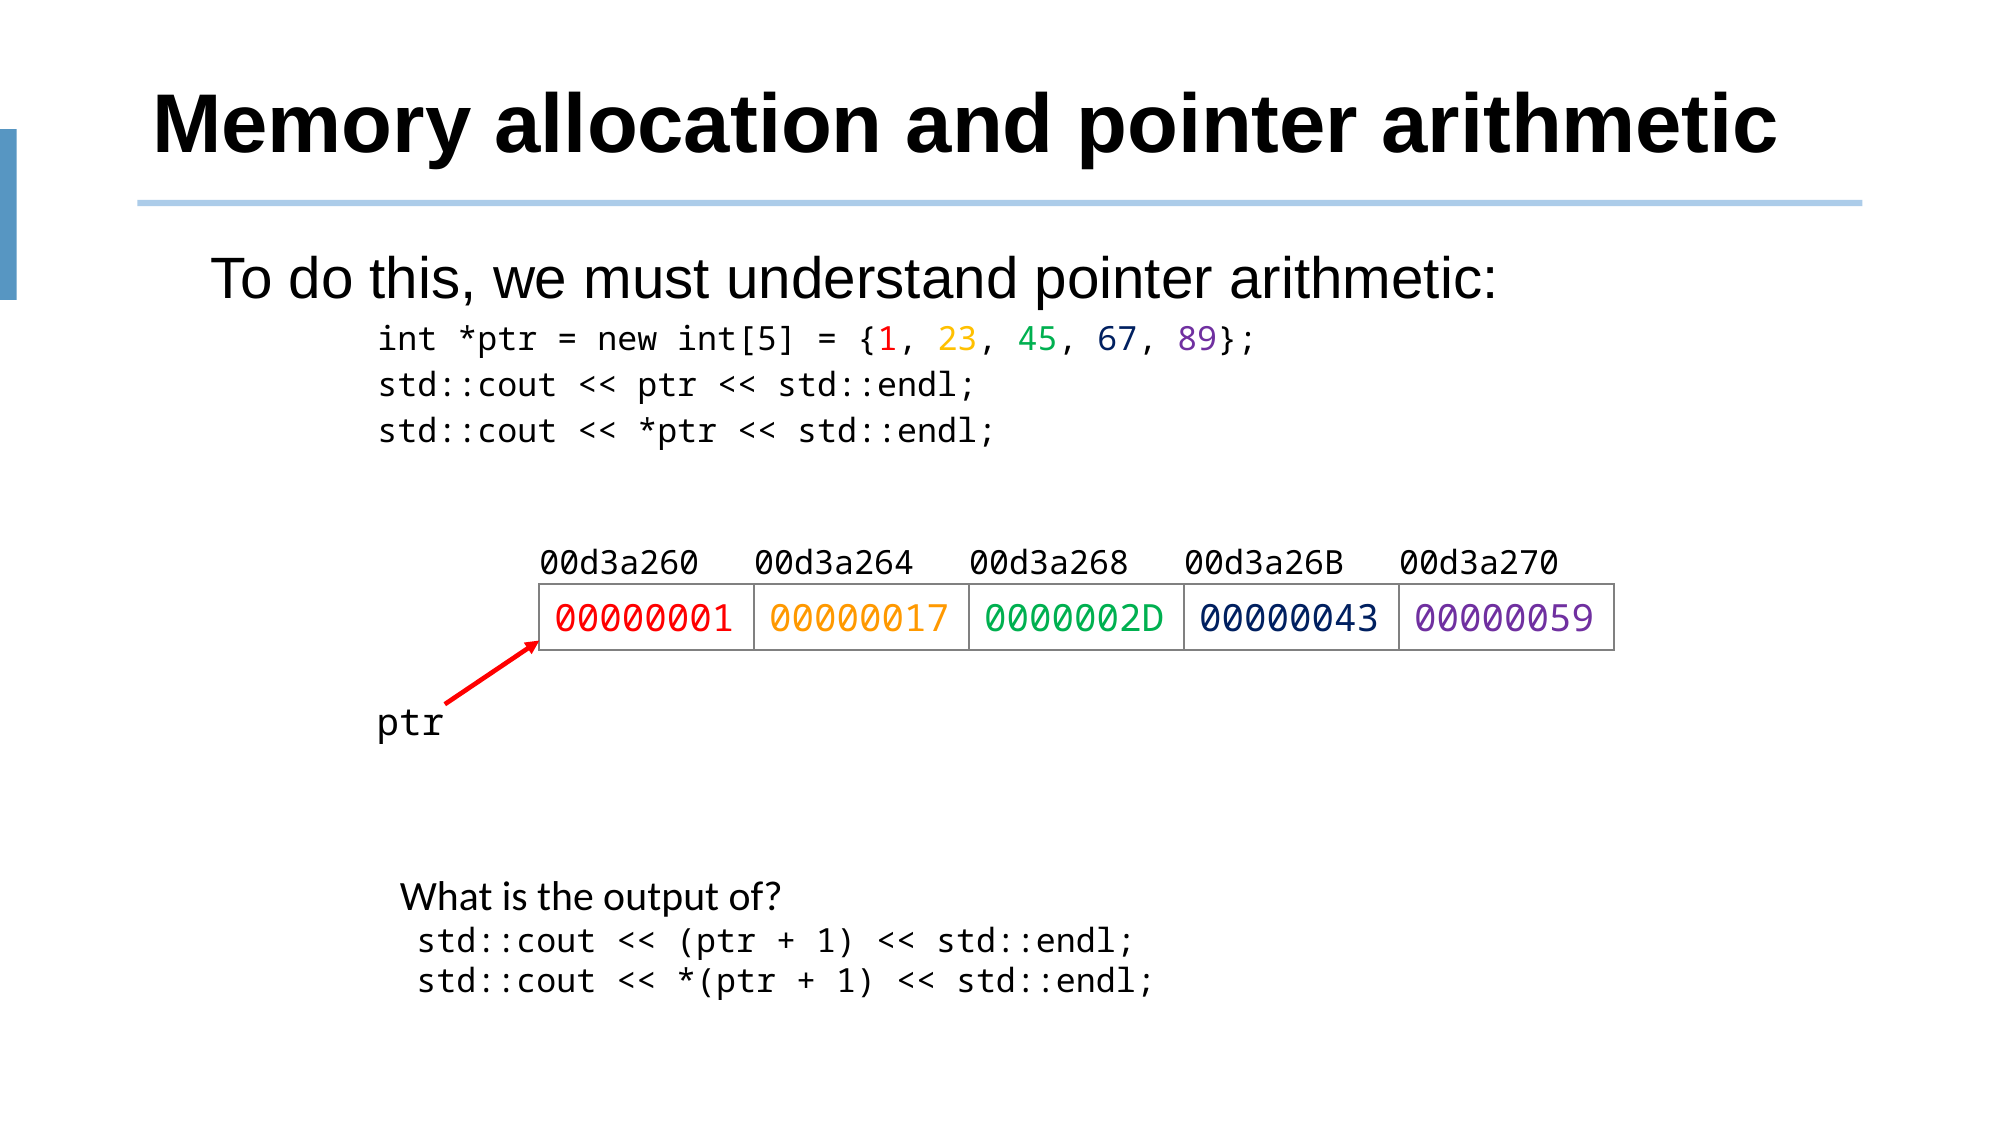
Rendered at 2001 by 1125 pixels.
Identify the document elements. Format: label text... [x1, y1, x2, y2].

table_cell 00000043 [1185, 585, 1398, 649]
table_cell 00000001 [540, 585, 753, 649]
table_header 00d3a26B [1184, 539, 1399, 583]
table_header 00d3a264 [754, 539, 969, 583]
text_box ptr [361, 690, 459, 751]
table_cell 00000059 [1400, 585, 1613, 649]
table_header 00d3a260 [539, 539, 754, 583]
table_header 00d3a268 [969, 539, 1184, 583]
table_cell 0000002D [970, 585, 1183, 649]
table_cell 00000017 [755, 585, 968, 649]
text_box What is the output of? std::cout << (ptr + 1) << std::endl; std::cout << *(ptr + 1) << std::endl; [326, 861, 1378, 1052]
table_header 00d3a270 [1399, 539, 1614, 583]
list To do this, we must understand pointer arithmetic: int *ptr = new int[5] = {1, 23, 45, 67, 89}; std::cout << ptr << std::endl; std::cout << *ptr << std::endl; [137, 240, 1863, 1014]
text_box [444, 640, 540, 705]
title Memory allocation and pointer arithmetic [137, 42, 1863, 208]
